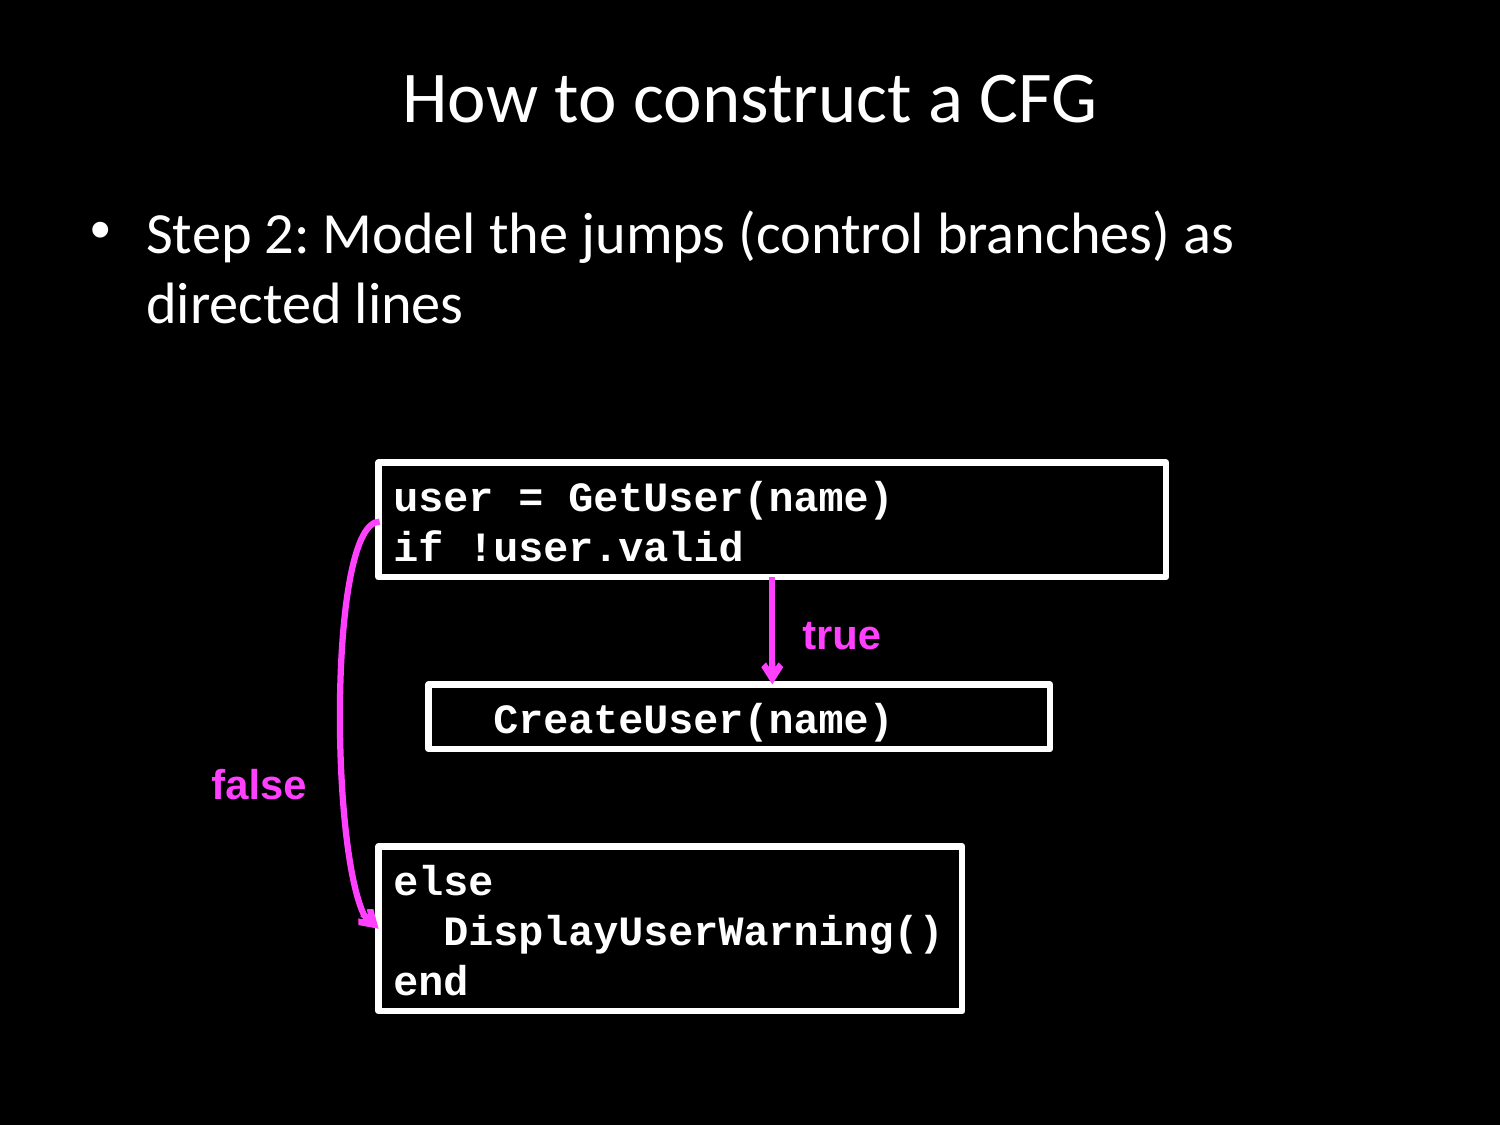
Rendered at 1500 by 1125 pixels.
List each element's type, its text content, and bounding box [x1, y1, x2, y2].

title How to construct a CFG [75, 0, 1425, 187]
text_box user = GetUser(name) if !user.valid [378, 462, 1166, 578]
list Step 2: Model the jumps (control branches) as directed lines [75, 187, 1425, 393]
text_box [165, 521, 938, 930]
text_box else DisplayUserWarning() end [378, 846, 963, 1012]
text_box CreateUser(name) [941, 684, 1050, 750]
